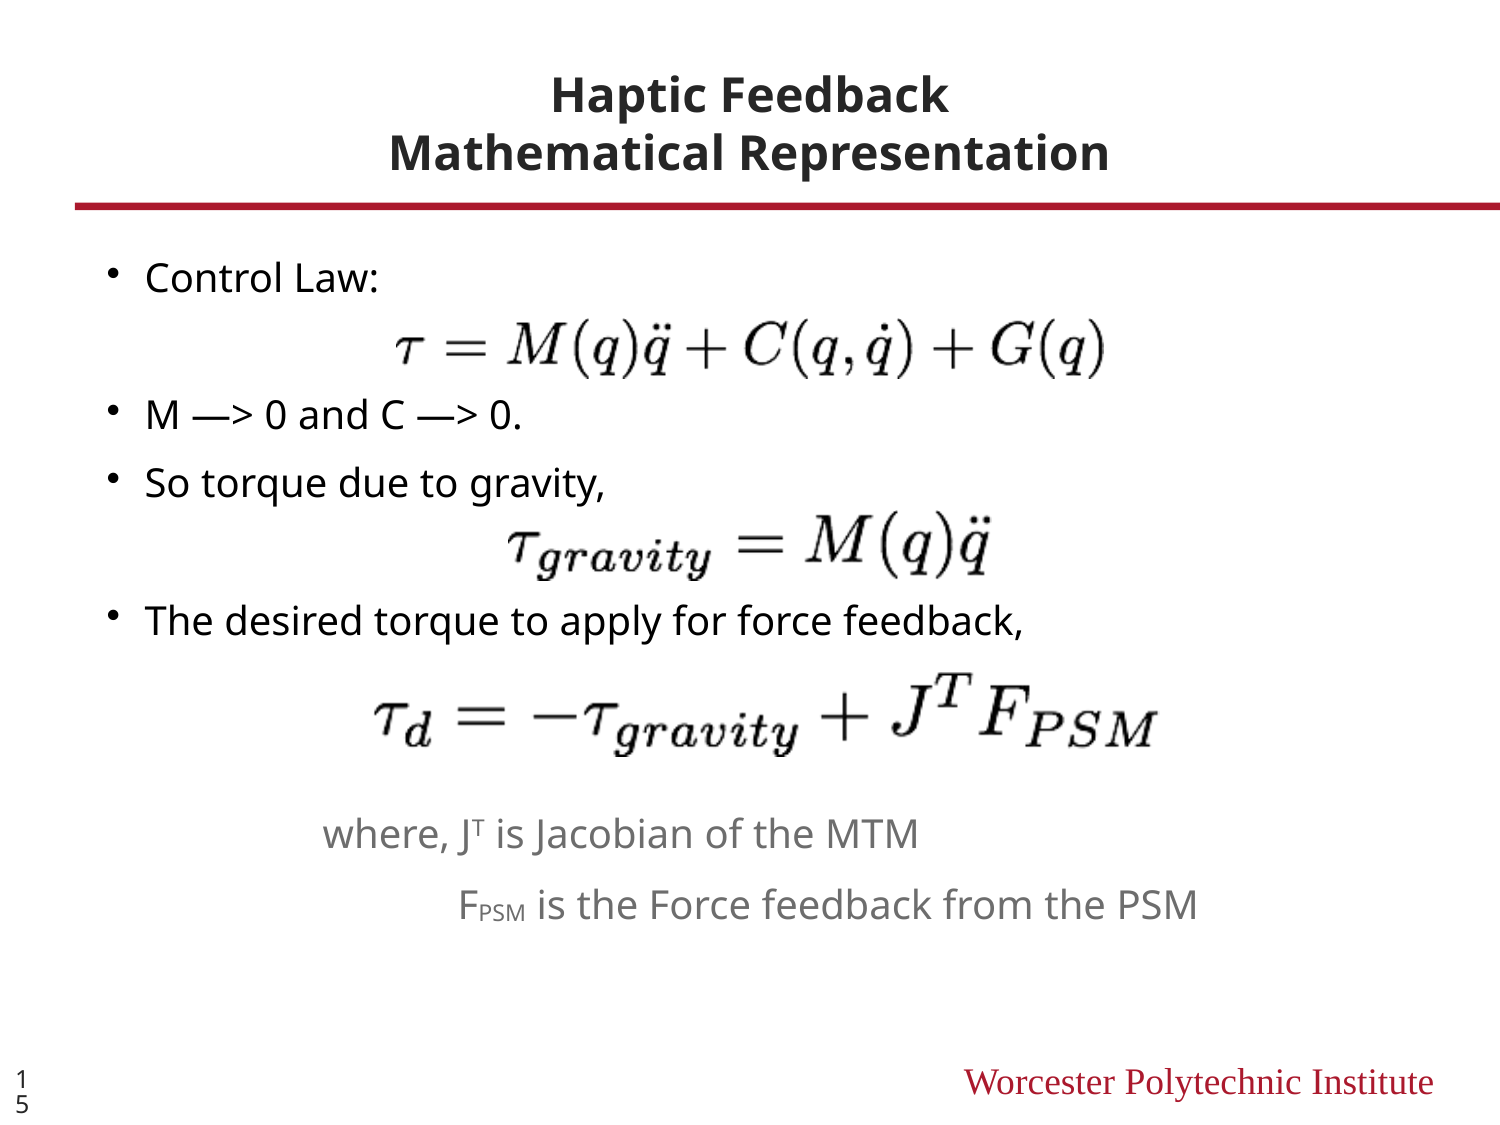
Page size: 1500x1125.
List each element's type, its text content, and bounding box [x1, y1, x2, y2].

list Control Law: M —> 0 and C —> 0. So torque due to gravity, The desired torque to apply for force feedback, where, JT is Jacobian of the MTM FPSM is the Force feedback from the PSM [91, 248, 1442, 1012]
picture [395, 317, 1104, 380]
picture [372, 671, 1161, 757]
slide_number 15 [0, 1057, 33, 1104]
title Haptic Feedback Mathematical Representation [75, 56, 1425, 188]
picture [507, 509, 993, 581]
